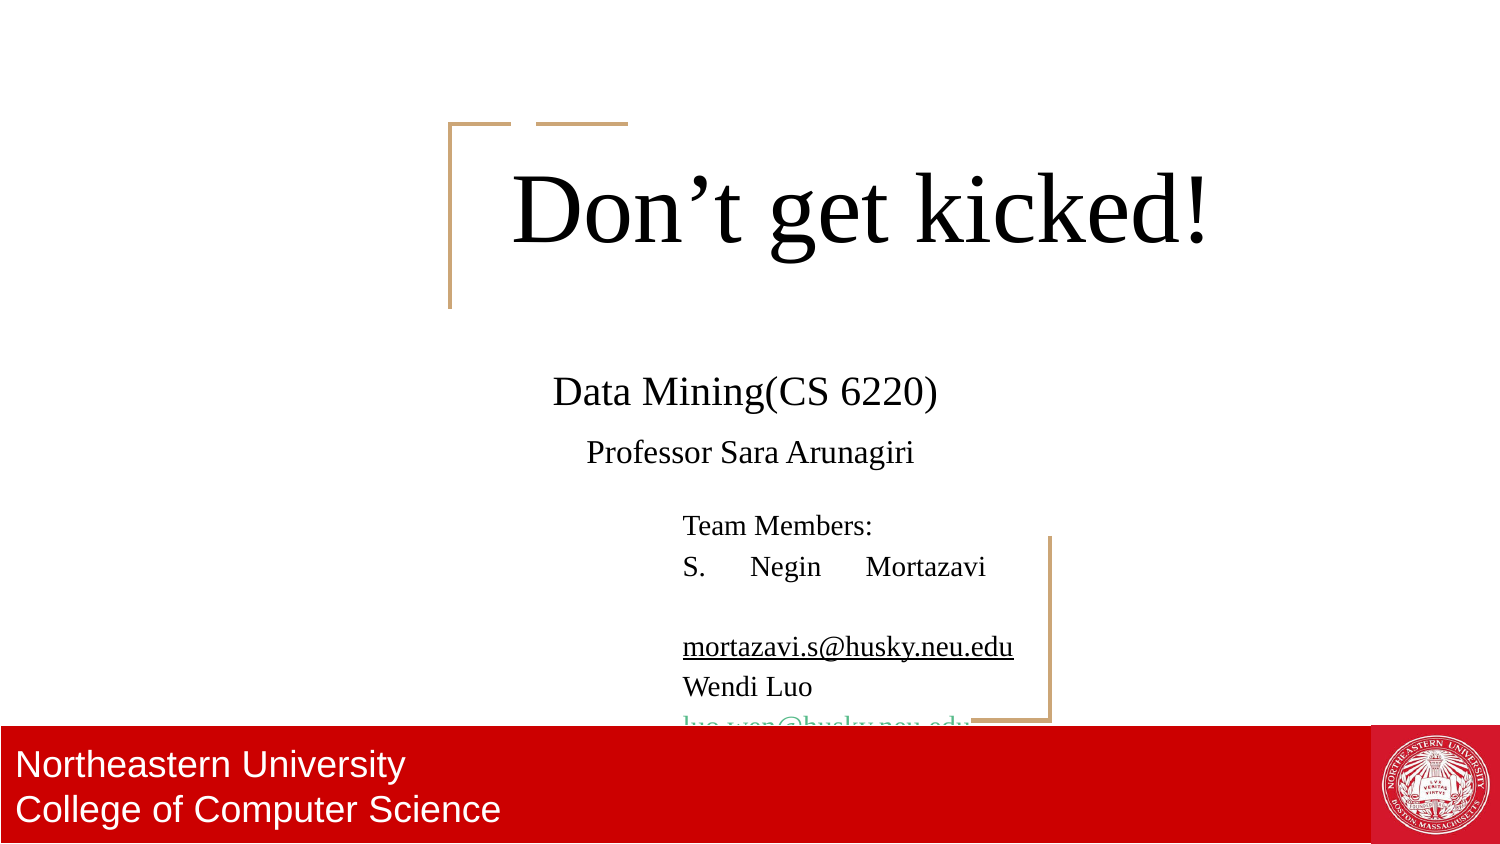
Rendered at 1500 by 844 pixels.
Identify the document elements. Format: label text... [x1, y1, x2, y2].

title Don’t get kicked! [496, 136, 1244, 277]
text_box Data Mining(CS 6220) Professor Sara Arunagiri [448, 341, 1001, 422]
subtitle Team Members: S. Negin Mortazavi mortazavi.s@husky.neu.edu Wendi Luo luo.wen@husky.neu.edu [667, 486, 1372, 661]
picture [1370, 725, 1500, 844]
text_box Northeastern University College of Computer Science [0, 725, 1368, 844]
